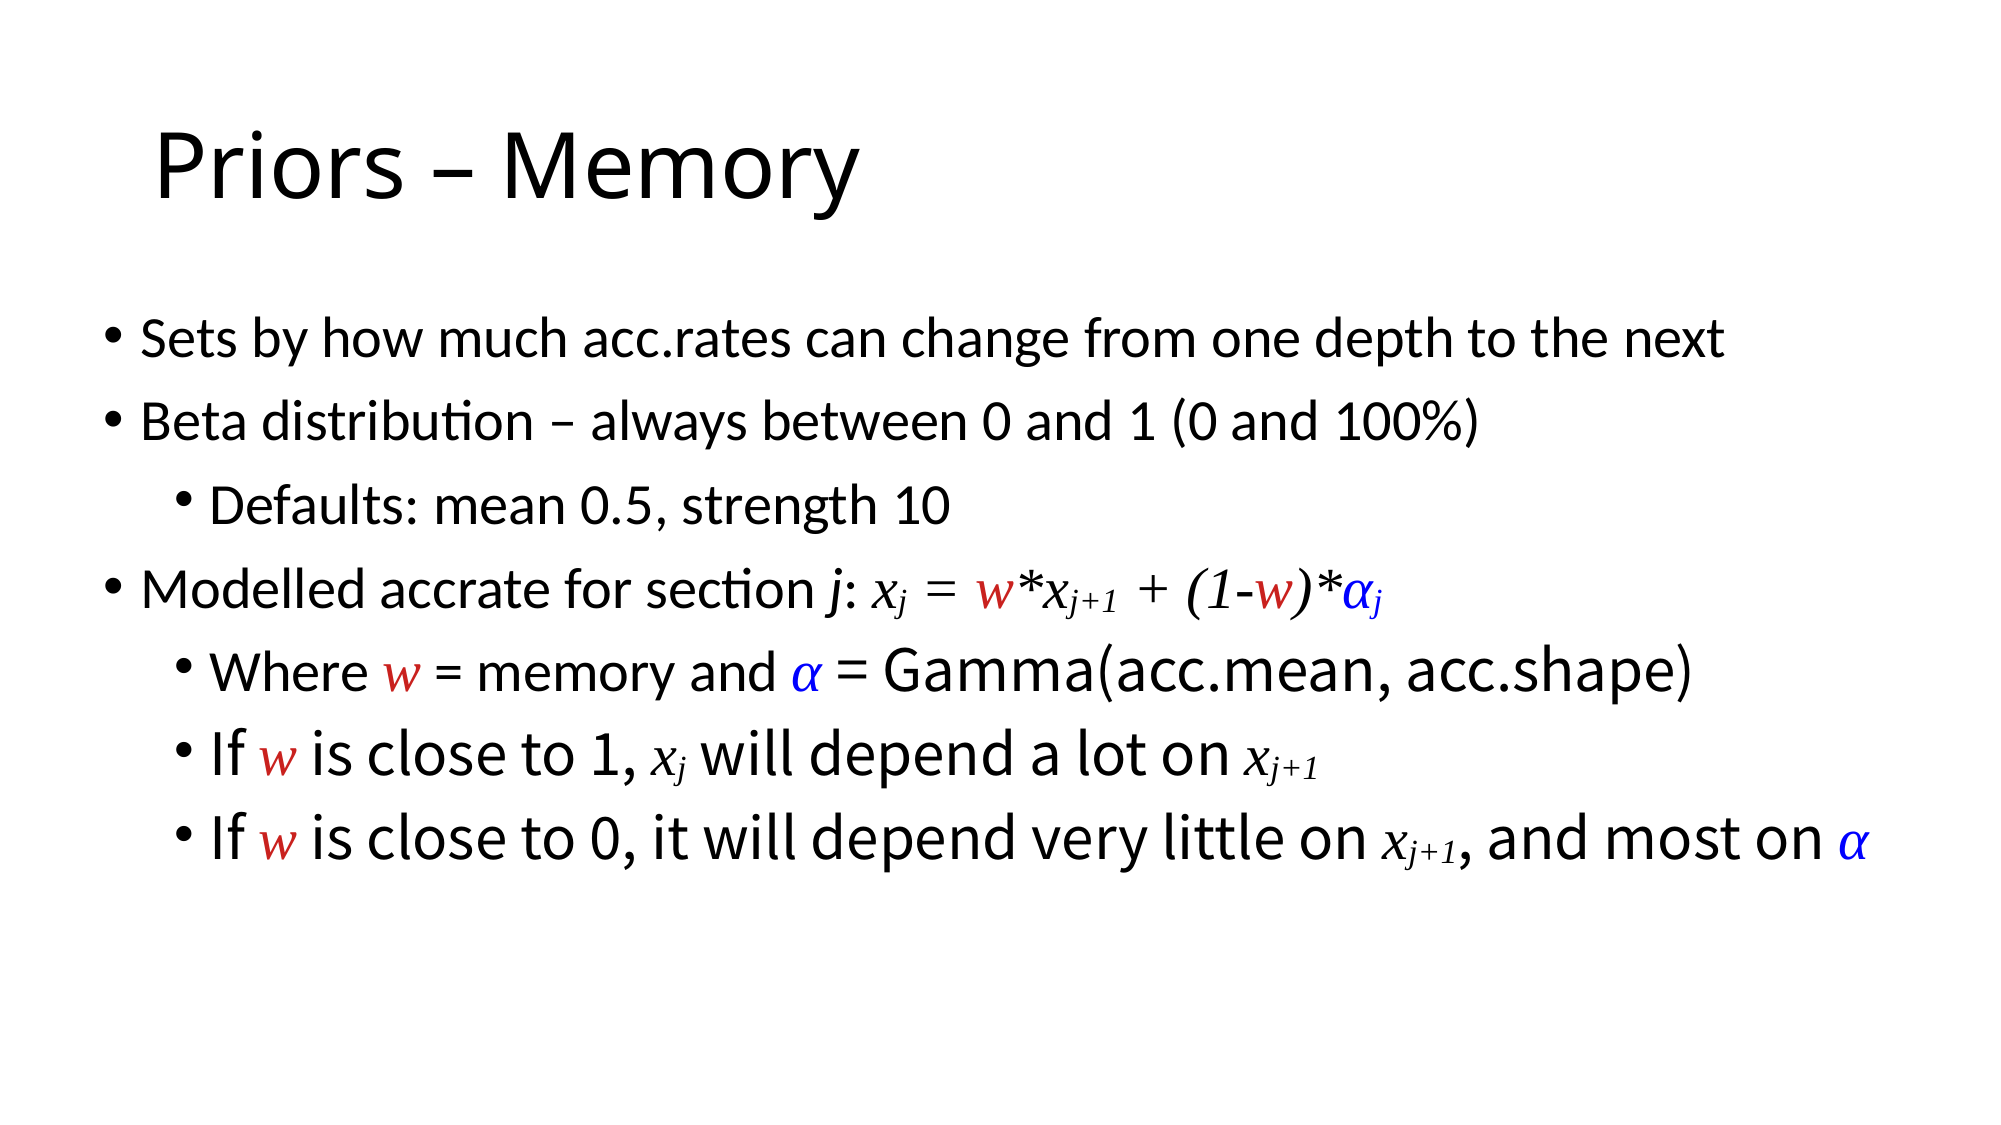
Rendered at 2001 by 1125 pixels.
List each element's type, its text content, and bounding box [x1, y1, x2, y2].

text_box Sets by how much acc.rates can change from one depth to the next Beta distribution – always between 0 and 1 (0 and 100%) Defaults: mean 0.5, strength 10 Modelled accrate for section j: xj = w*xj+1 + (1-w)*αj Where w = memory and α = Gamma(acc.mean, acc.shape) If w is close to 1, xj will depend a lot on xj+1 If w is close to 0, it will depend very little on xj+1, and most on α [88, 299, 1949, 1014]
text_box Priors – Memory [137, 59, 1863, 278]
